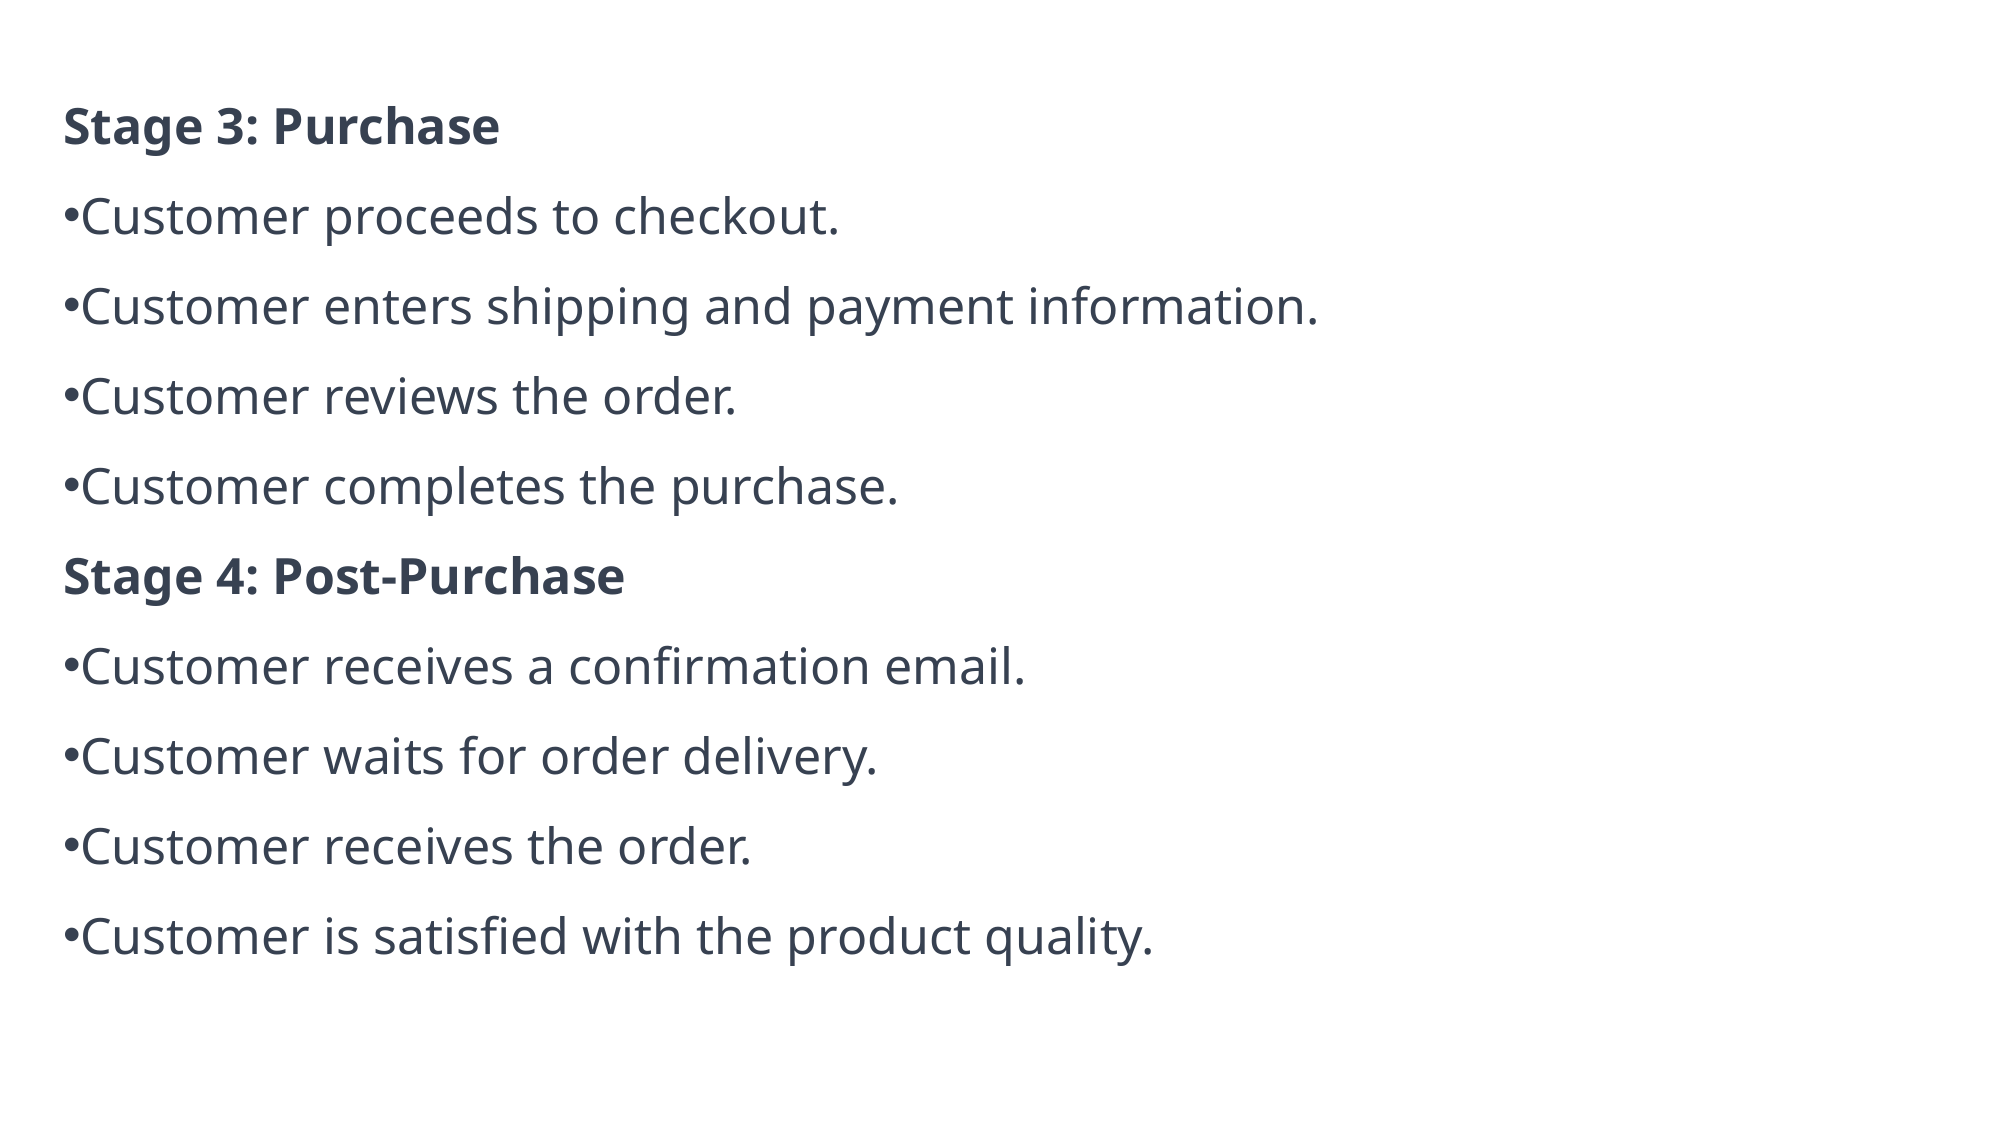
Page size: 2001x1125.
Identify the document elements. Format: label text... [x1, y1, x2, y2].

text_box Stage 3: Purchase Customer proceeds to checkout. Customer enters shipping and payment information. Customer reviews the order. Customer completes the purchase. Stage 4: Post-Purchase Customer receives a confirmation email. Customer waits for order delivery. Customer receives the order. Customer is satisfied with the product quality. [48, 57, 1871, 972]
